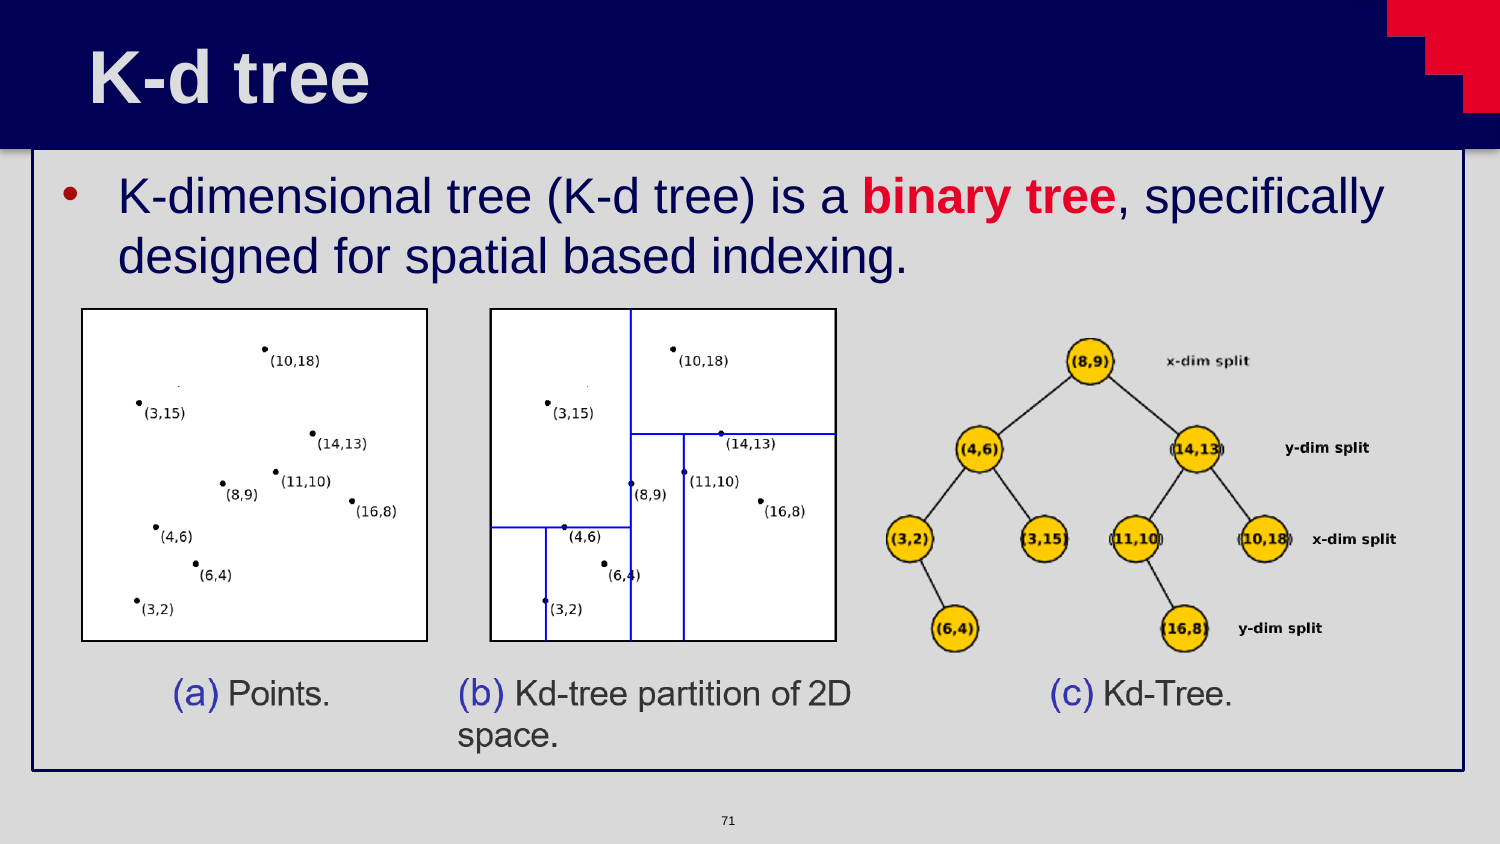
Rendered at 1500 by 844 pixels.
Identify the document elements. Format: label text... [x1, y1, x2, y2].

title K-d tree [0, 0, 1356, 150]
picture [64, 284, 1410, 762]
picture [1387, 0, 1500, 113]
list K-dimensional tree (K-d tree) is a binary tree, specifically designed for spatial based indexing. [31, 146, 1465, 772]
